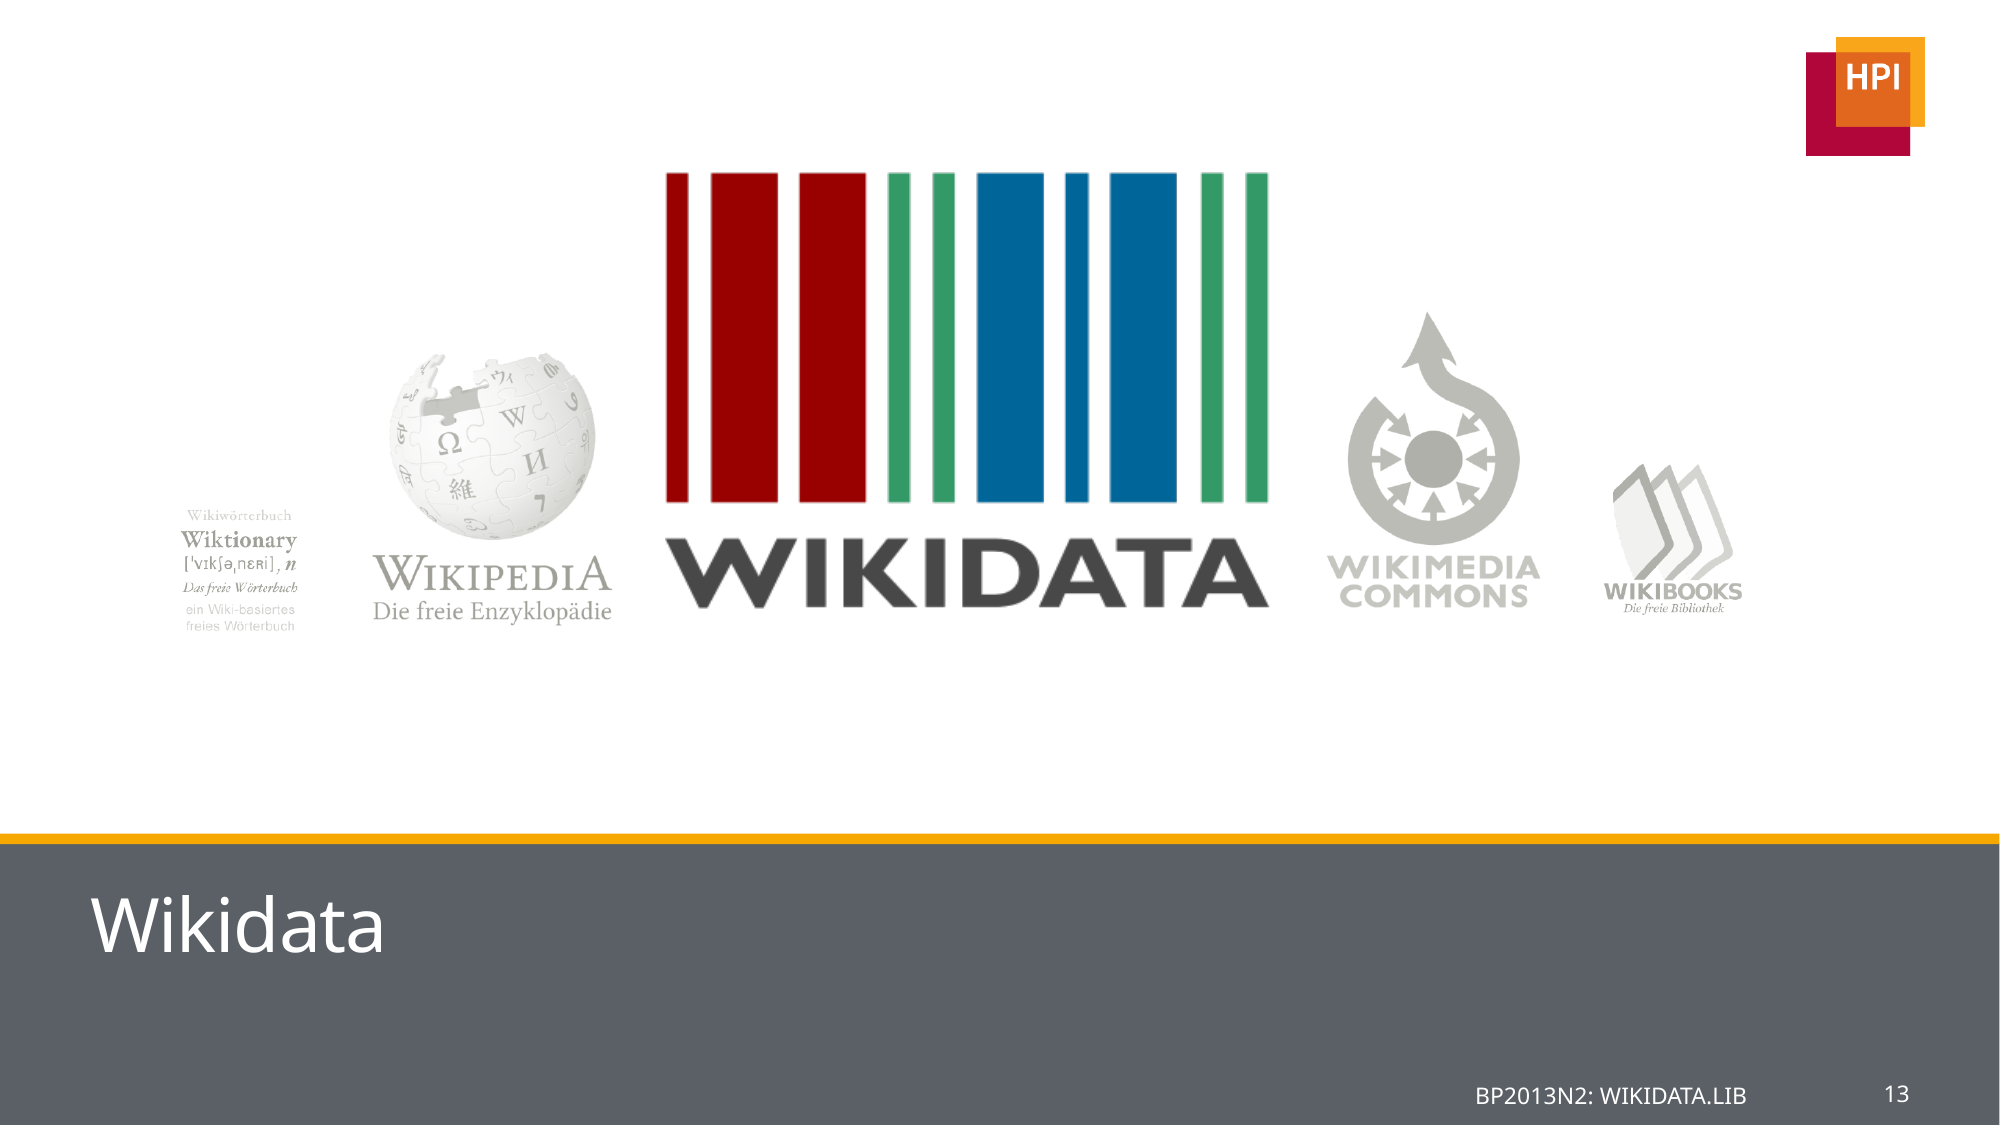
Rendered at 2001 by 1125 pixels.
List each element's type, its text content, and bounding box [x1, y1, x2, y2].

picture [356, 145, 1549, 635]
picture [180, 501, 299, 637]
picture [1593, 456, 1753, 617]
picture [1806, 37, 1925, 156]
footer BP2013N2: WIKIDATA.LIB [238, 1065, 1763, 1125]
slide_number 13 [1768, 1065, 1926, 1125]
title Wikidata [75, 843, 1926, 975]
